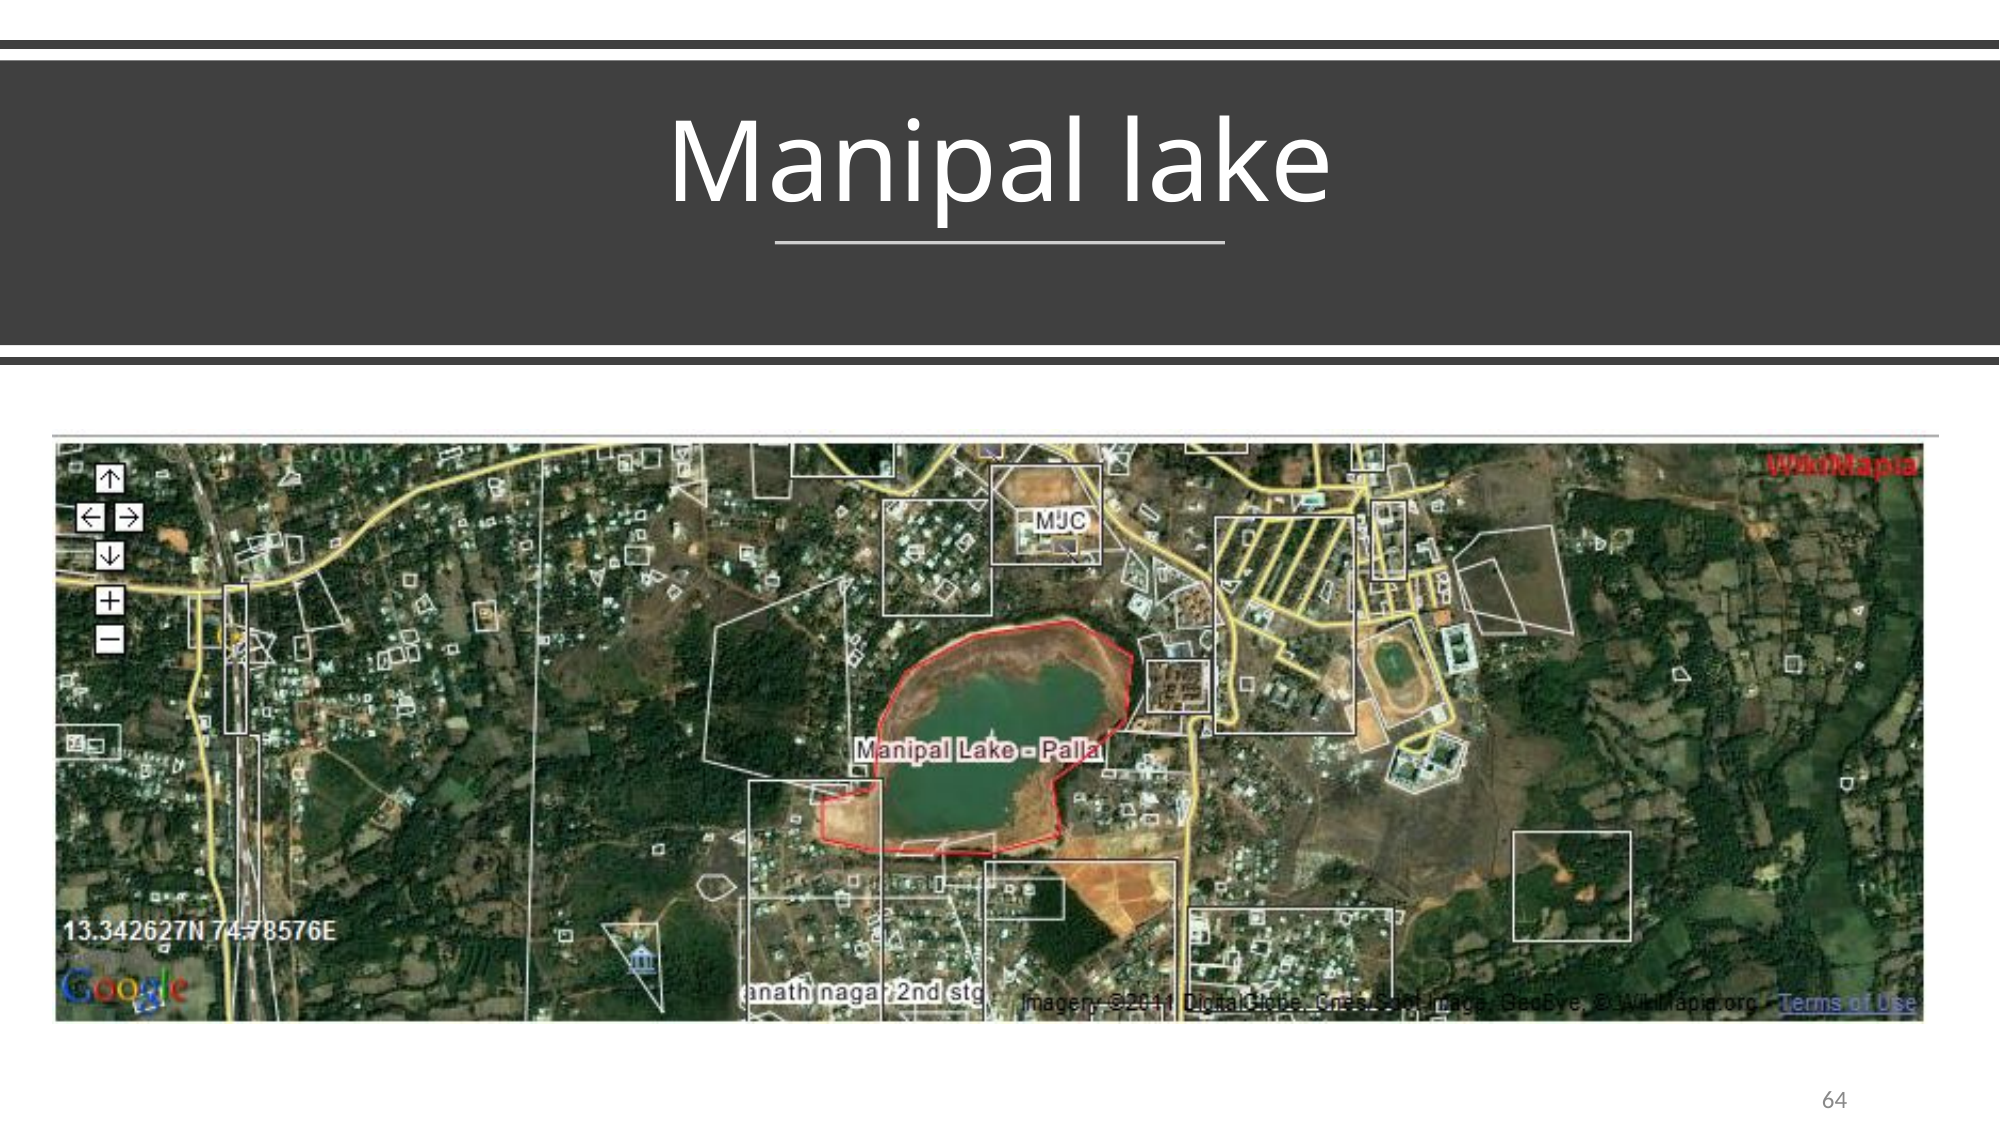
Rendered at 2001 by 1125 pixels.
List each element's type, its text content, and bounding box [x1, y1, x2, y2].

slide_number 64 [1412, 1069, 1863, 1125]
text_box [0, 59, 2000, 346]
text_box Manipal lake [86, 80, 1914, 233]
picture [52, 429, 1939, 1024]
